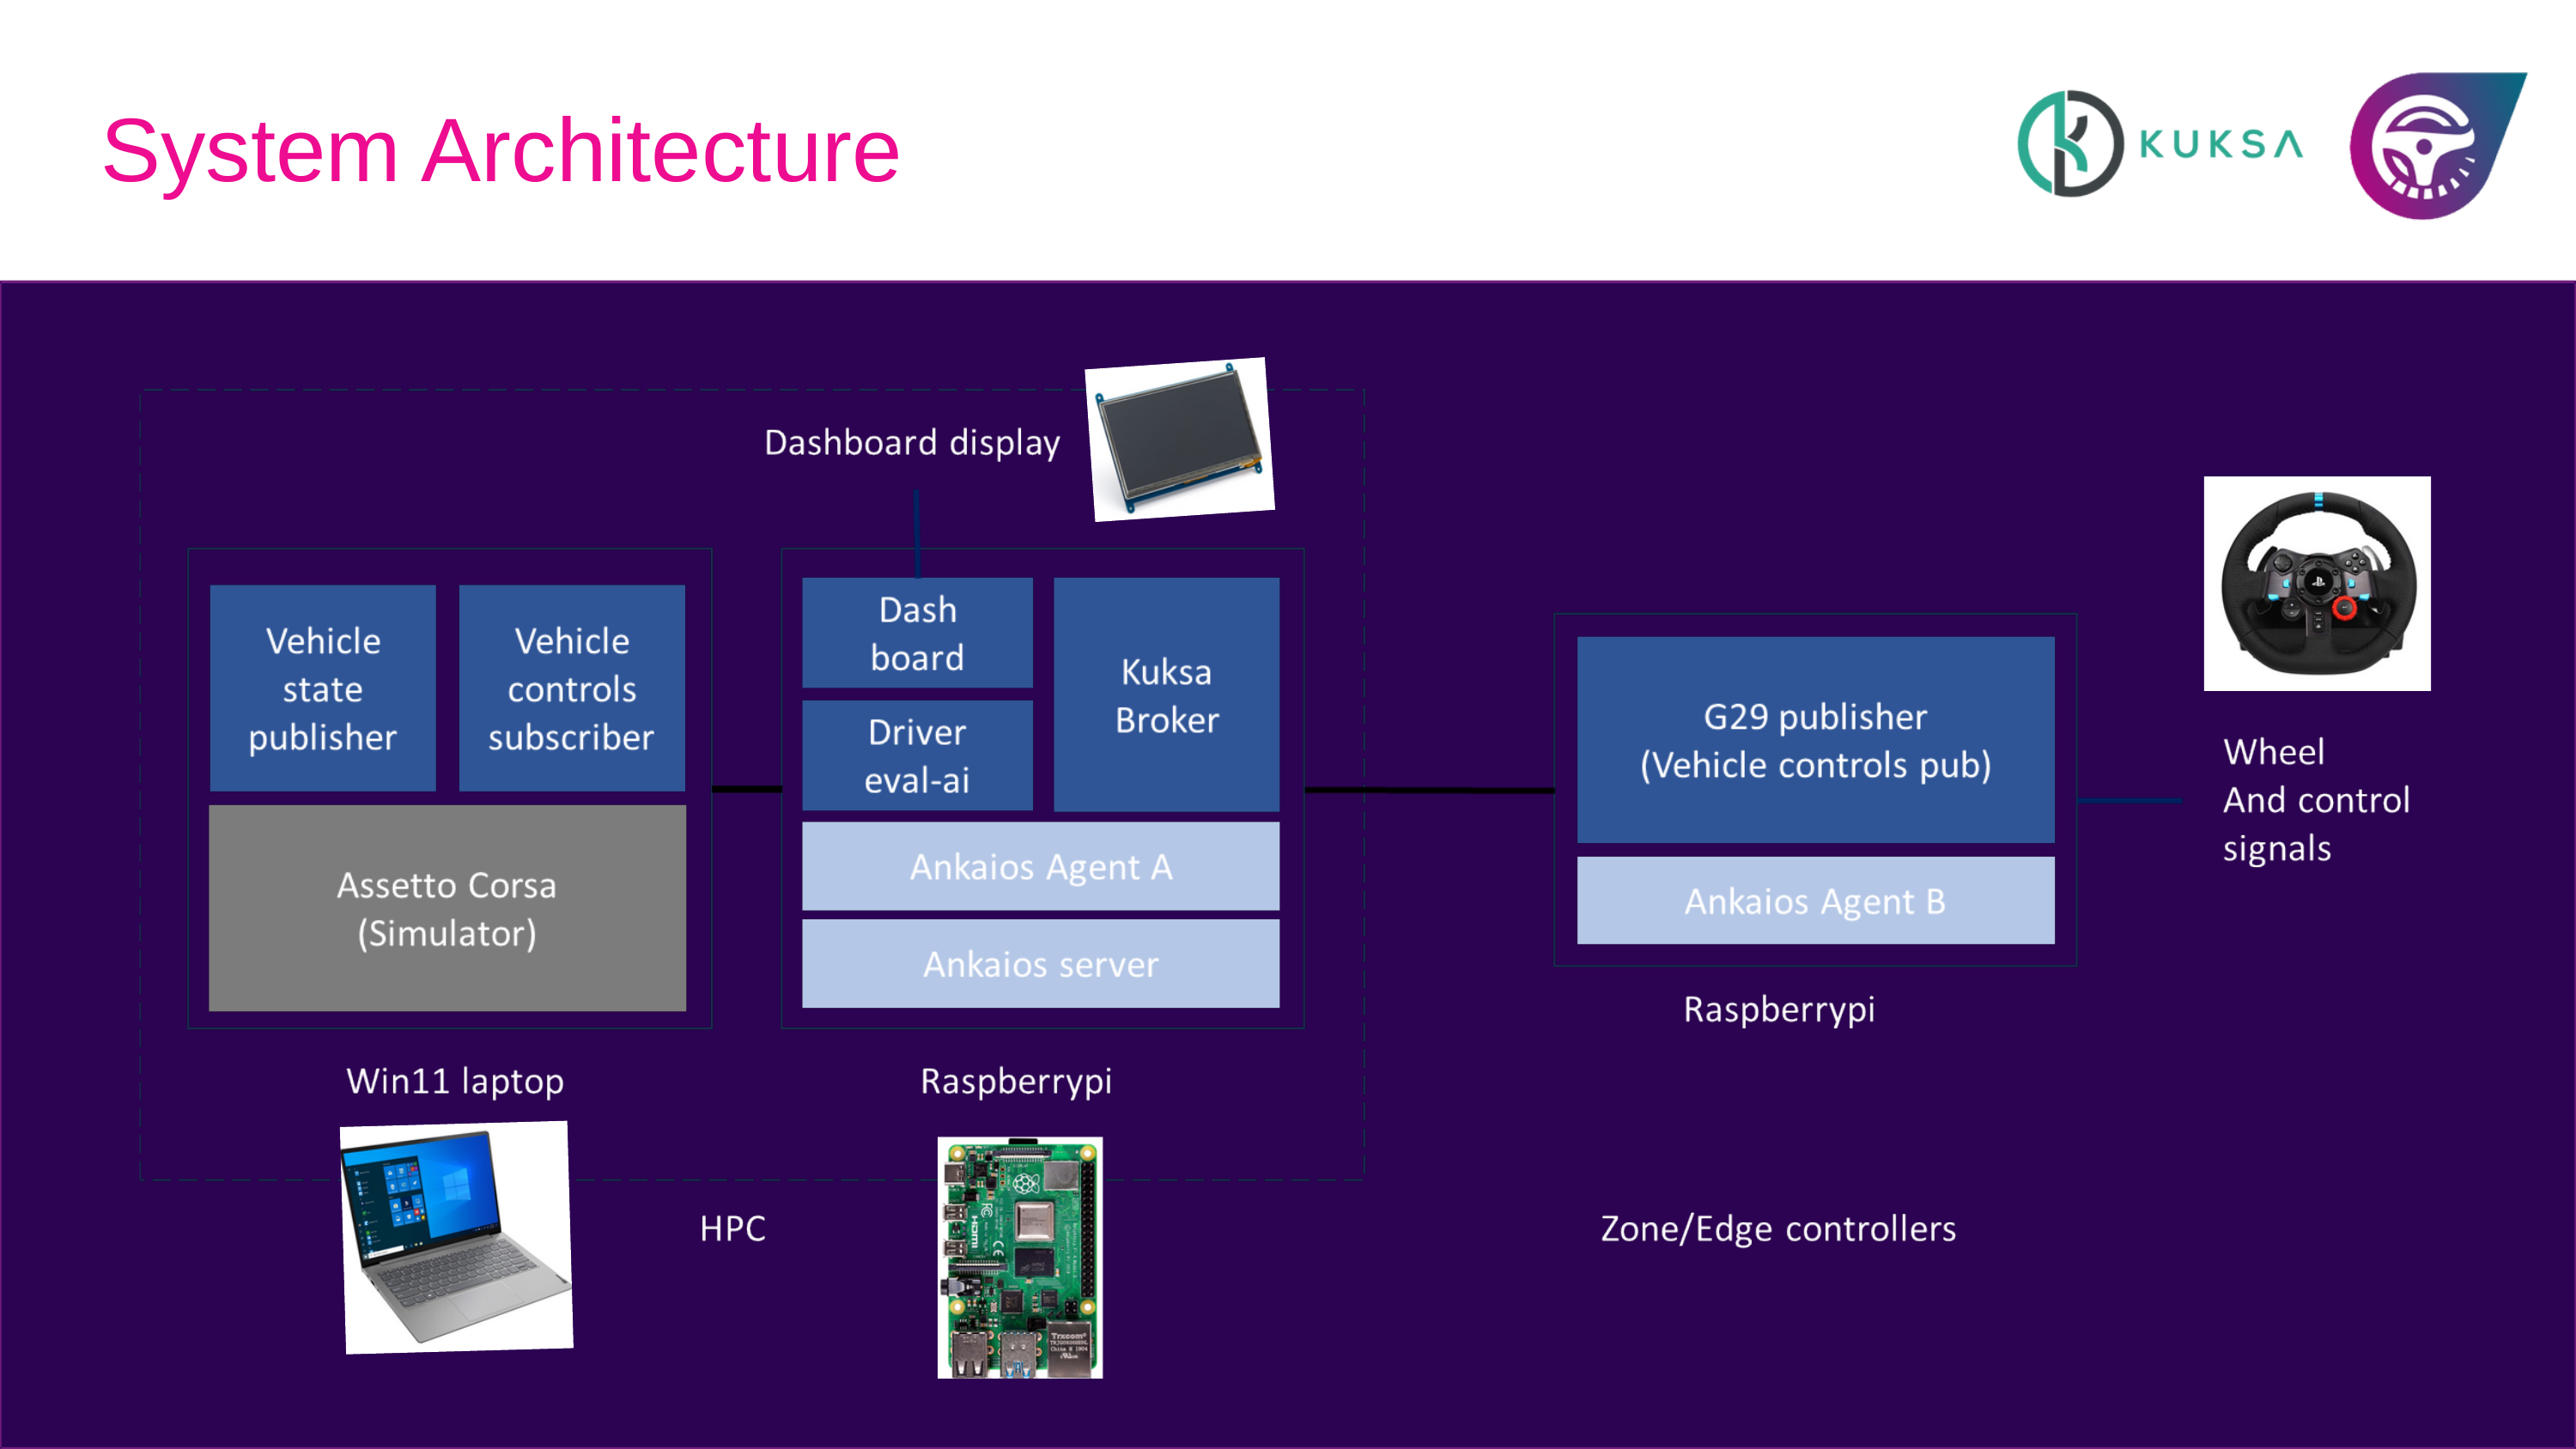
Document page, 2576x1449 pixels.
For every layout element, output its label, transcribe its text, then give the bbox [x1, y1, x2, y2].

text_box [0, 280, 2576, 1449]
text_box System Architecture [100, 91, 1208, 200]
text_box [2343, 49, 2535, 240]
text_box [2009, 86, 2318, 203]
